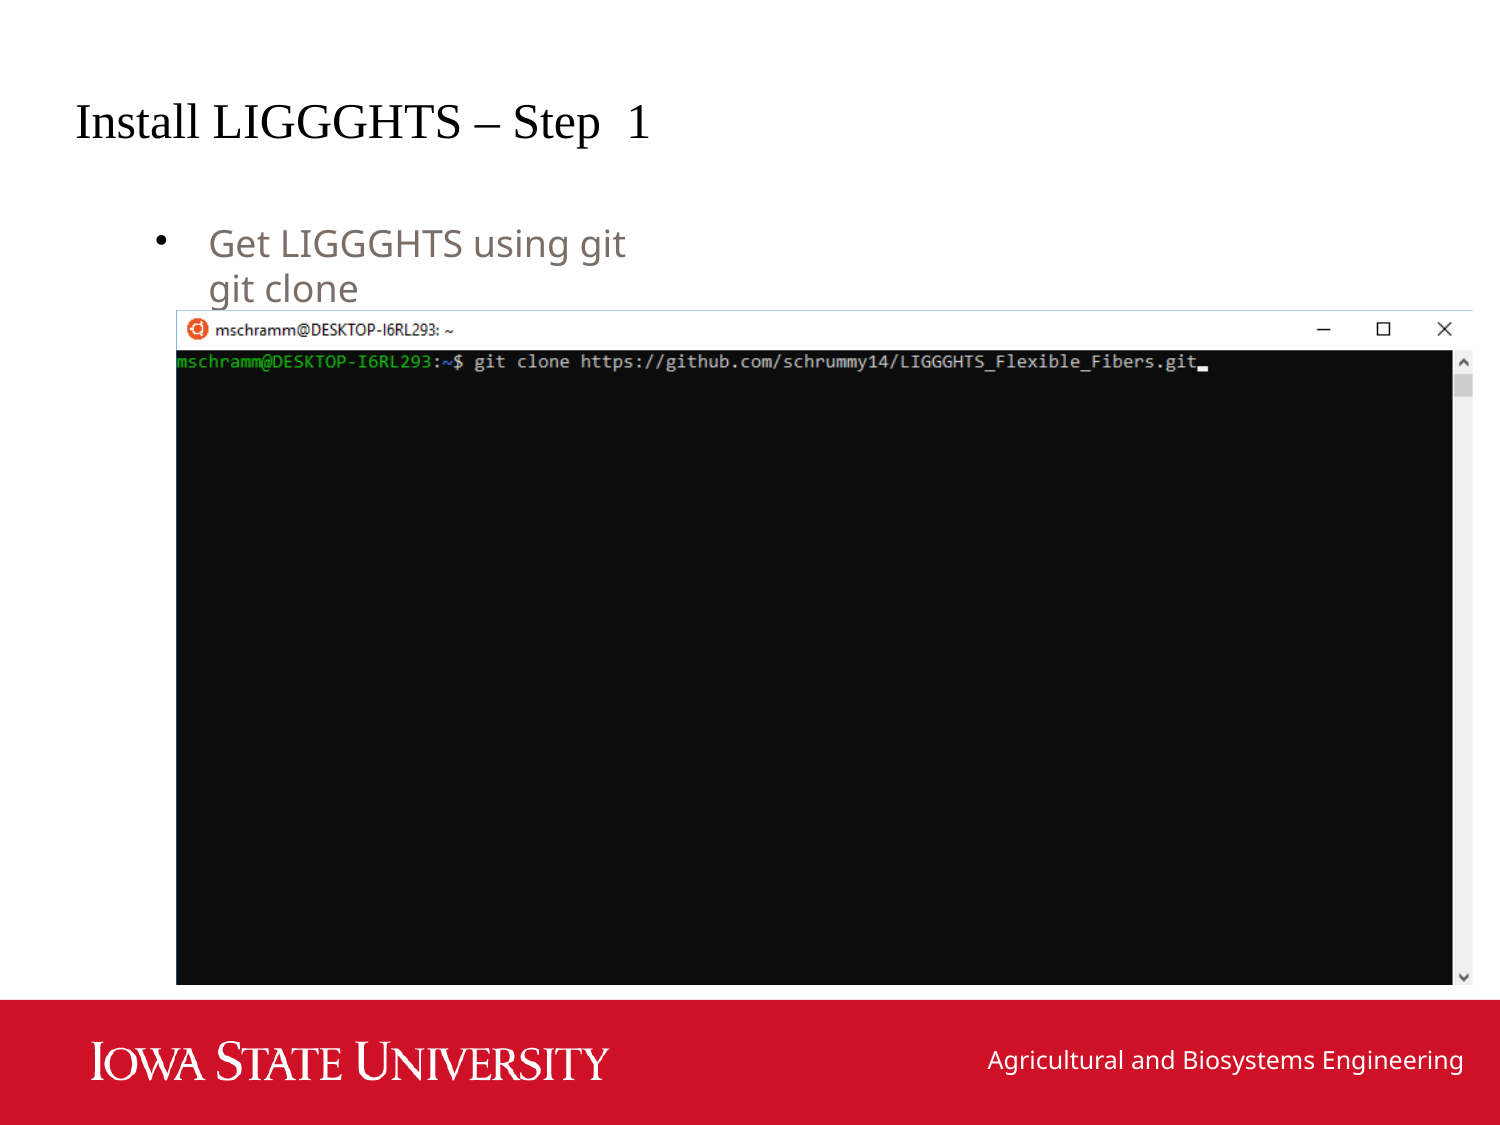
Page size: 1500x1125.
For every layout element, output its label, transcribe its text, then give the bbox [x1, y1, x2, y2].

text_box Get LIGGGHTS using git git clone https://github.com/schrummy14/LIGGGHTS_Flexible_Fibers.git [137, 174, 1374, 953]
text_box Install LIGGGHTS – Step 1 [75, 24, 1350, 213]
picture [175, 310, 1473, 986]
picture [75, 1024, 625, 1100]
